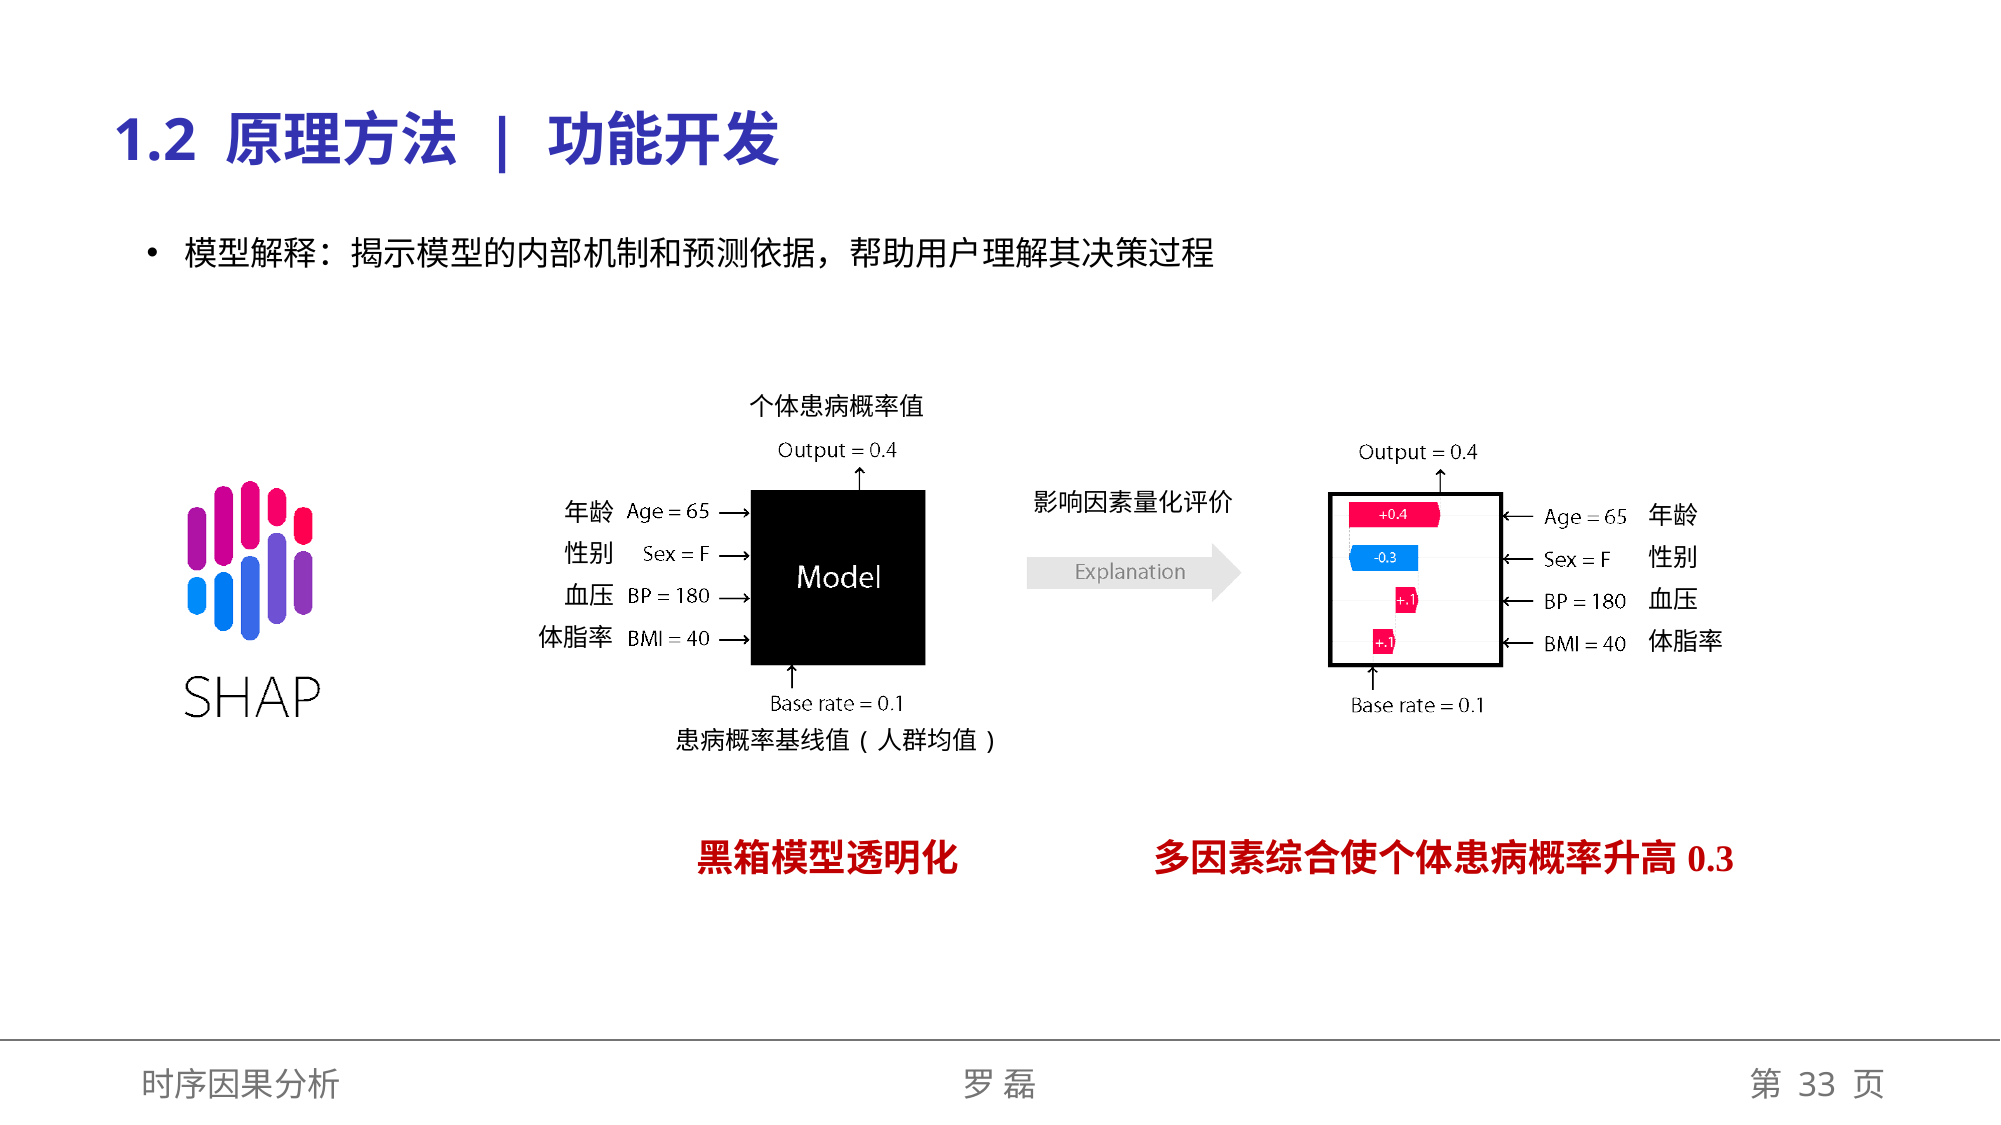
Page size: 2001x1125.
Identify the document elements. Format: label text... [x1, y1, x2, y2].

text_box 血压 [1635, 575, 1714, 617]
text_box 模型解释：揭示模型的内部机制和预测依据，帮助用户理解其决策过程 [131, 216, 1508, 303]
text_box 患病概率基线值(人群均值) [660, 718, 1013, 763]
text_box 个体患病概率值 [734, 383, 940, 407]
text_box 性别 [1635, 534, 1714, 575]
text_box 1.2 原理方法 | 功能开发 [98, 94, 795, 180]
picture [617, 407, 1635, 718]
picture [138, 481, 362, 739]
text_box 多因素综合使个体患病概率升高0.3 [1138, 826, 1750, 887]
text_box 年龄 [1635, 492, 1714, 534]
text_box 体脂率 [1635, 617, 1739, 663]
text_box 性别 [549, 530, 617, 572]
text_box 体脂率 [524, 613, 617, 659]
text_box 血压 [549, 572, 617, 613]
text_box 黑箱模型透明化 [681, 826, 974, 887]
text_box 年龄 [549, 488, 617, 530]
